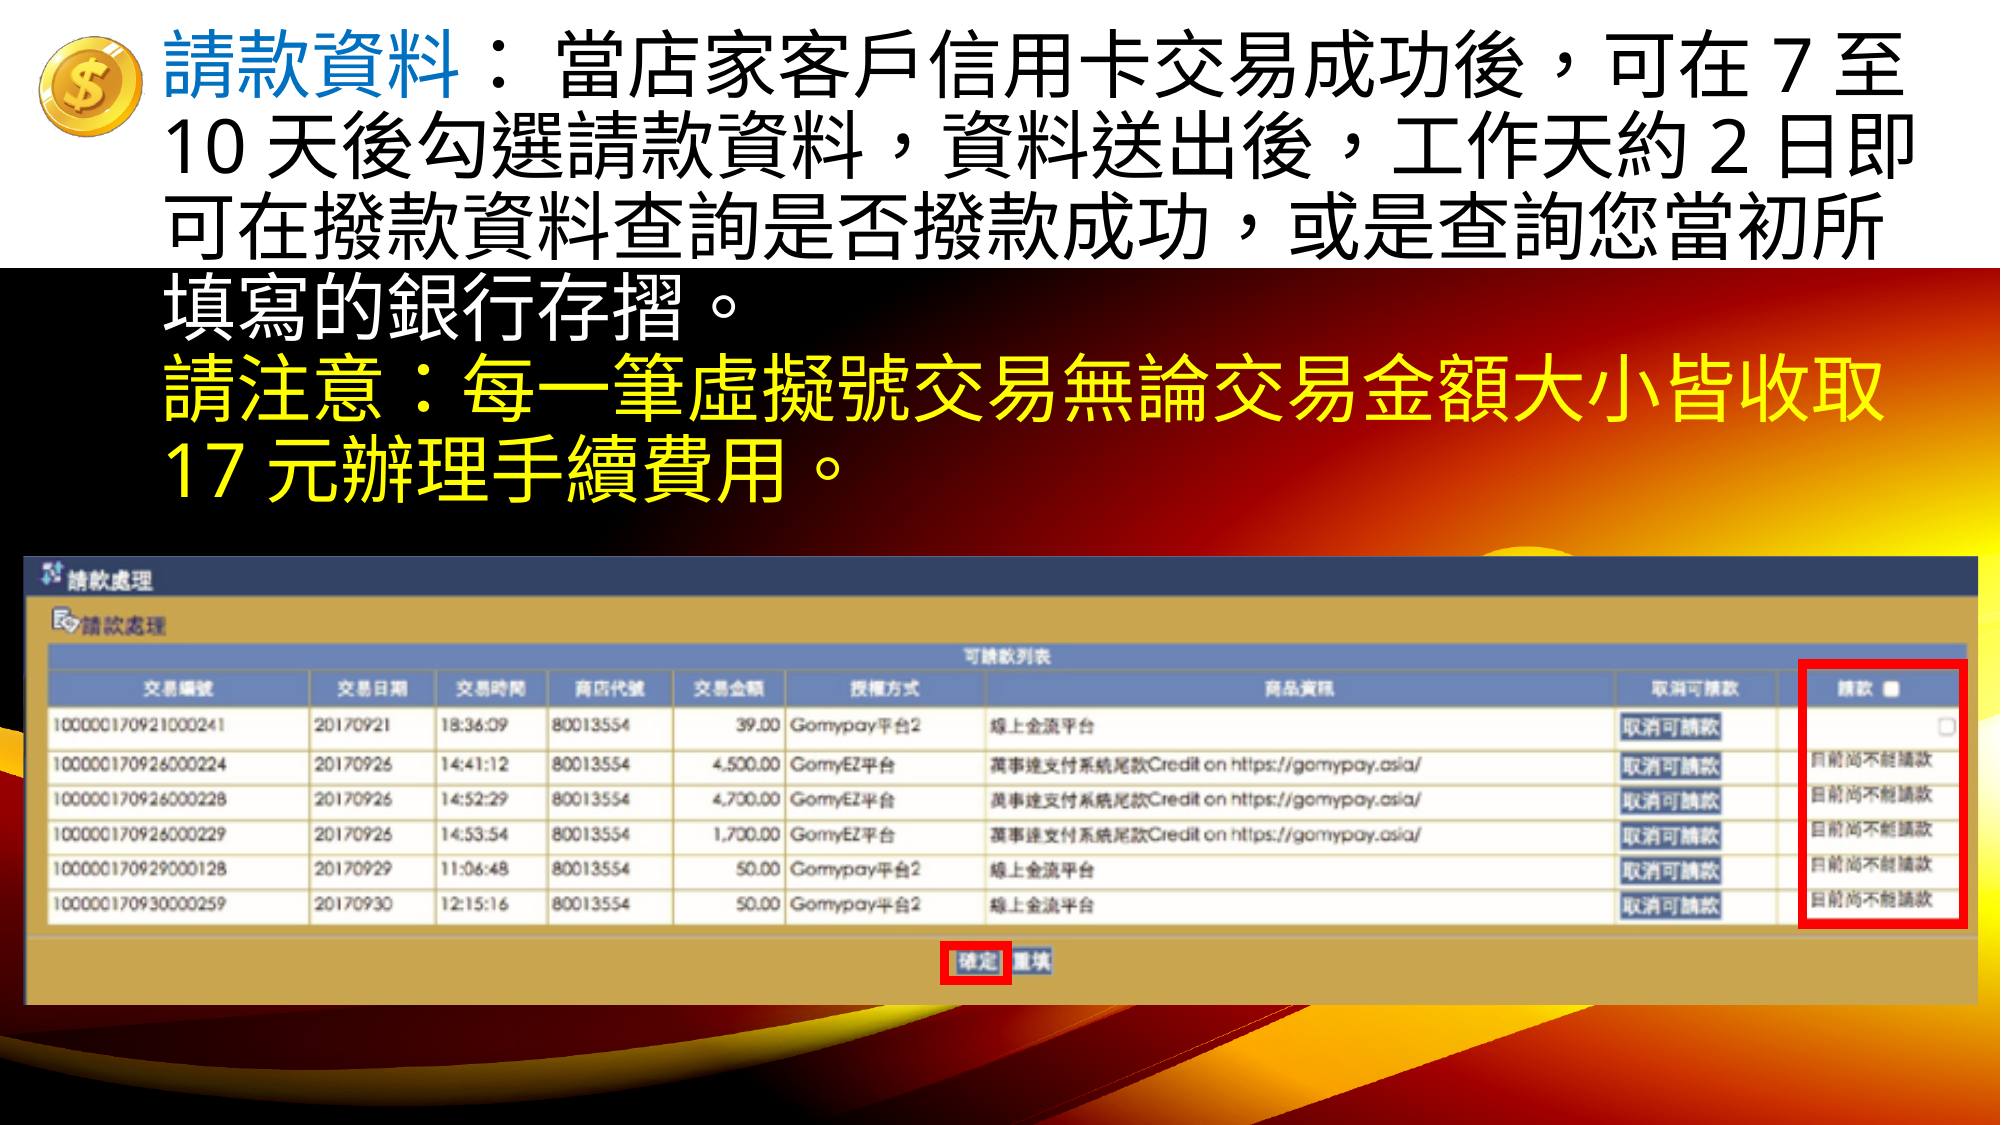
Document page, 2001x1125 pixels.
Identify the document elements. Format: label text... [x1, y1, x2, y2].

picture [31, 27, 147, 142]
picture [0, 268, 2000, 1125]
title 請款資料： 當店家客戶信用卡交易成功後，可在7至10天後勾選請款資料，資料送出後，工作天約2日即可在撥款資料查詢是否撥款成功，或是查詢您當初所填寫的銀行存摺。 請注意：每一筆虛擬號交易無論交易金額大小皆收取17元辦理手續費用。 [146, 181, 1936, 268]
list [23, 556, 1979, 1005]
